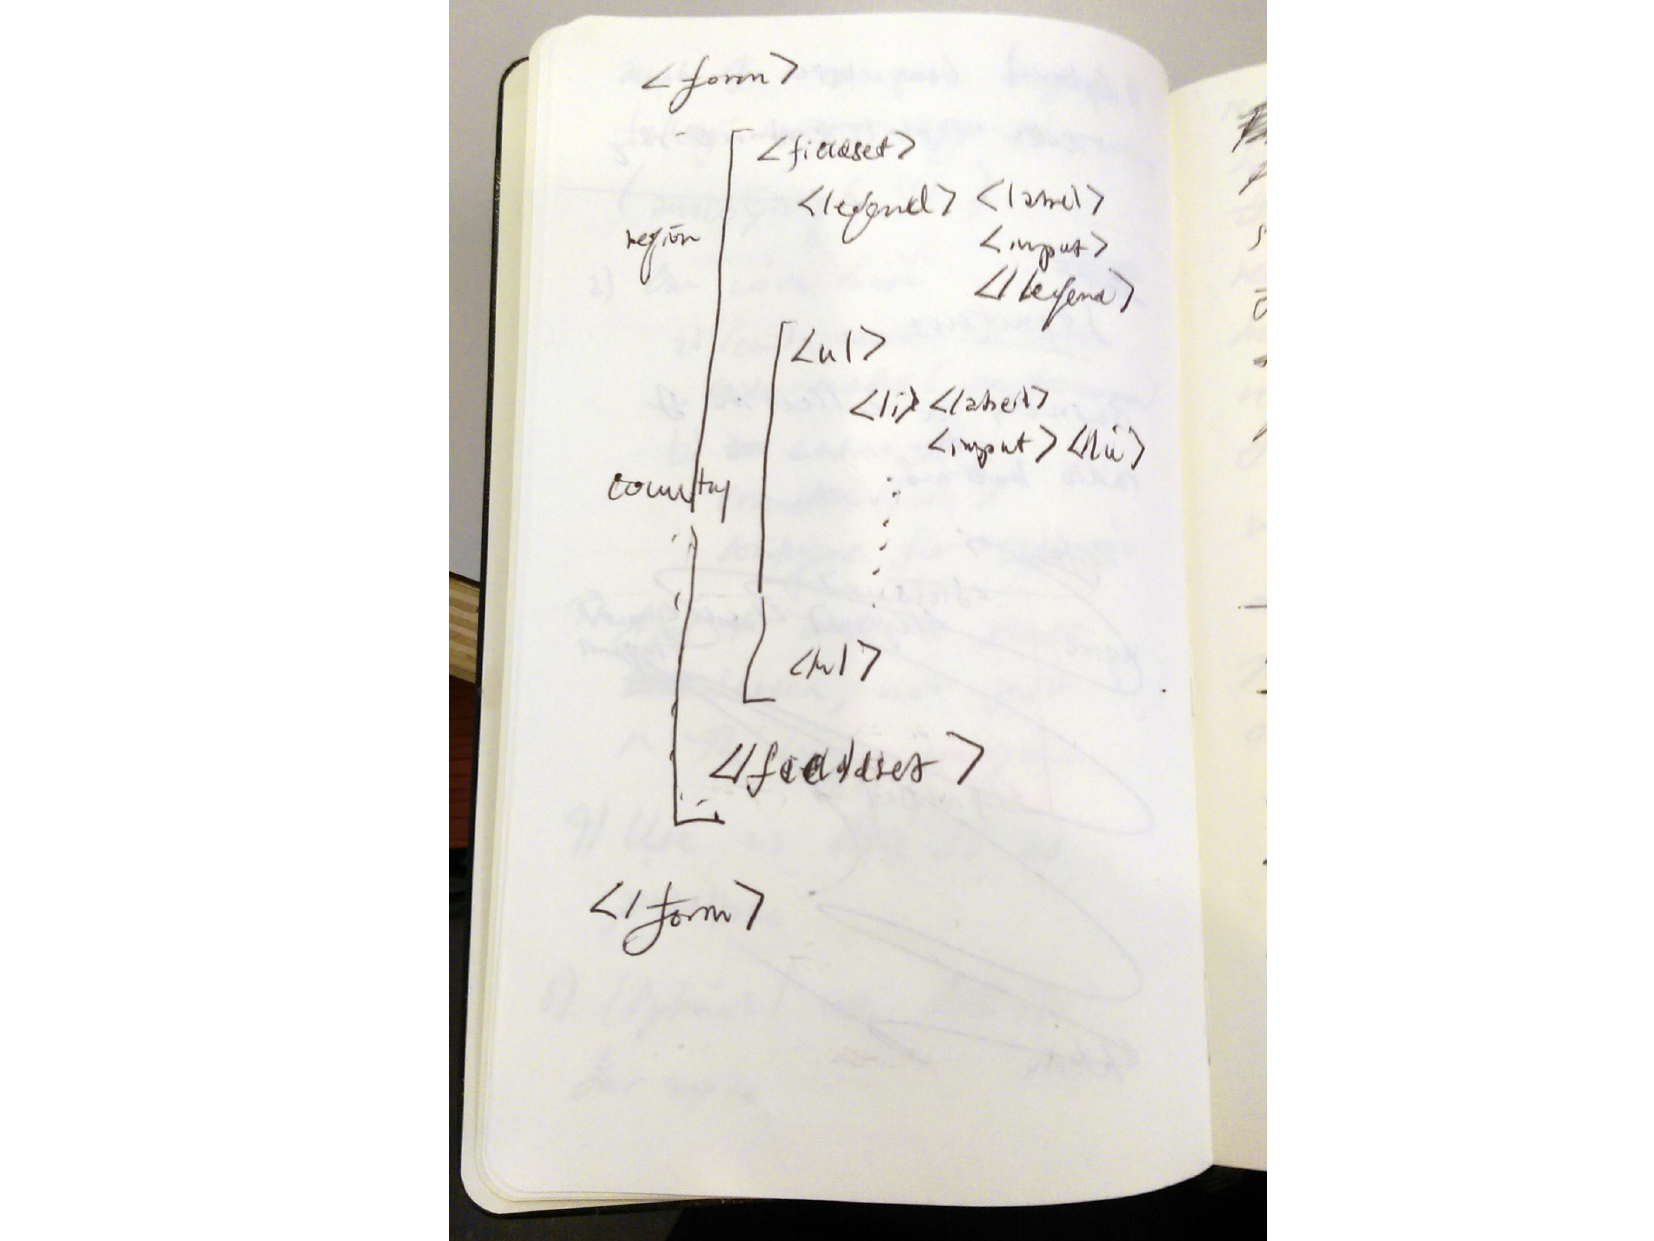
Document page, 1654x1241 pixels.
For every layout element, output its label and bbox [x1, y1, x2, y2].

picture [449, 0, 1267, 1241]
